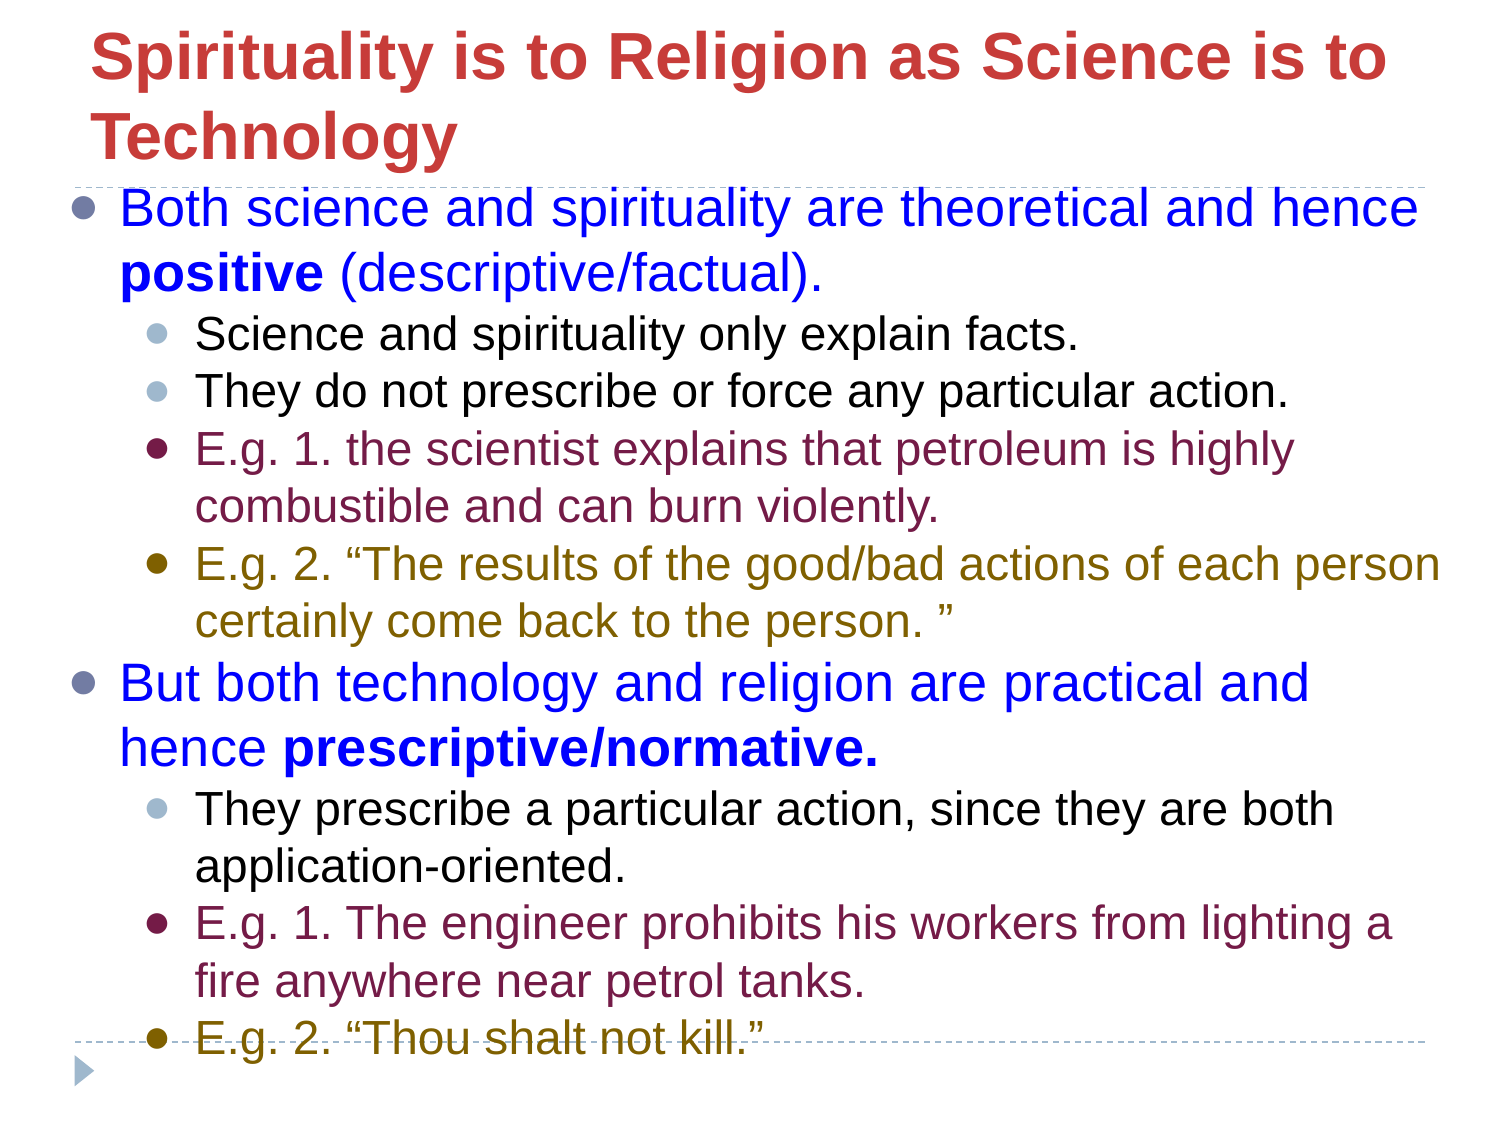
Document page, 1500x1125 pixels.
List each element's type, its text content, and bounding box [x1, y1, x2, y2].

list Both science and spirituality are theoretical and hence positive (descriptive/factual). Science and spirituality only explain facts. They do not prescribe or force any particular action. E.g. 1. the scientist explains that petroleum is highly combustible and can burn violently. E.g. 2. “The results of the good/bad actions of each person certainly come back to the person. ” But both technology and religion are practical and hence prescriptive/normative. They prescribe a particular action, since they are both application-oriented. E.g. 1. The engineer prohibits his workers from lighting a fire anywhere near petrol tanks. E.g. 2. “Thou shalt not kill.” [29, 157, 1471, 968]
title Spirituality is to Religion as Science is to Technology [75, 24, 1425, 157]
